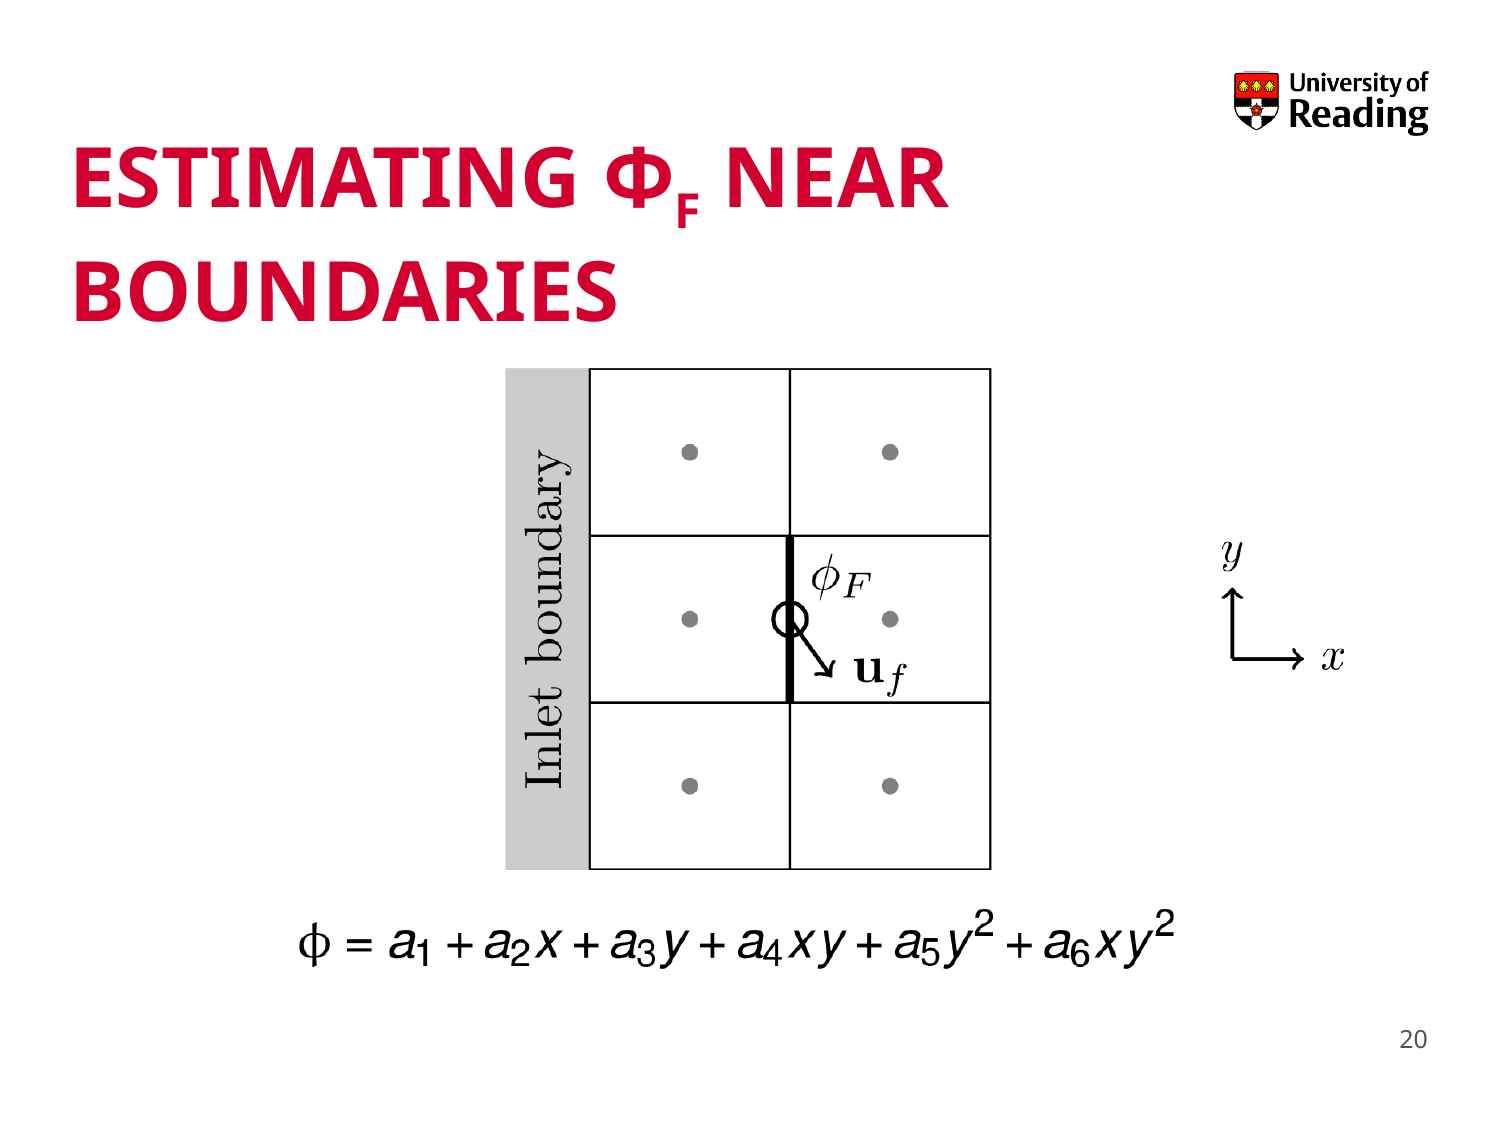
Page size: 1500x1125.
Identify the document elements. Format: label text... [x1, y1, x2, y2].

picture [1234, 71, 1429, 136]
picture [274, 889, 1200, 999]
picture [1198, 521, 1382, 705]
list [499, 361, 999, 870]
title Estimating φF Near Boundaries [69, 202, 1428, 339]
slide_number 20 [1316, 1023, 1428, 1065]
